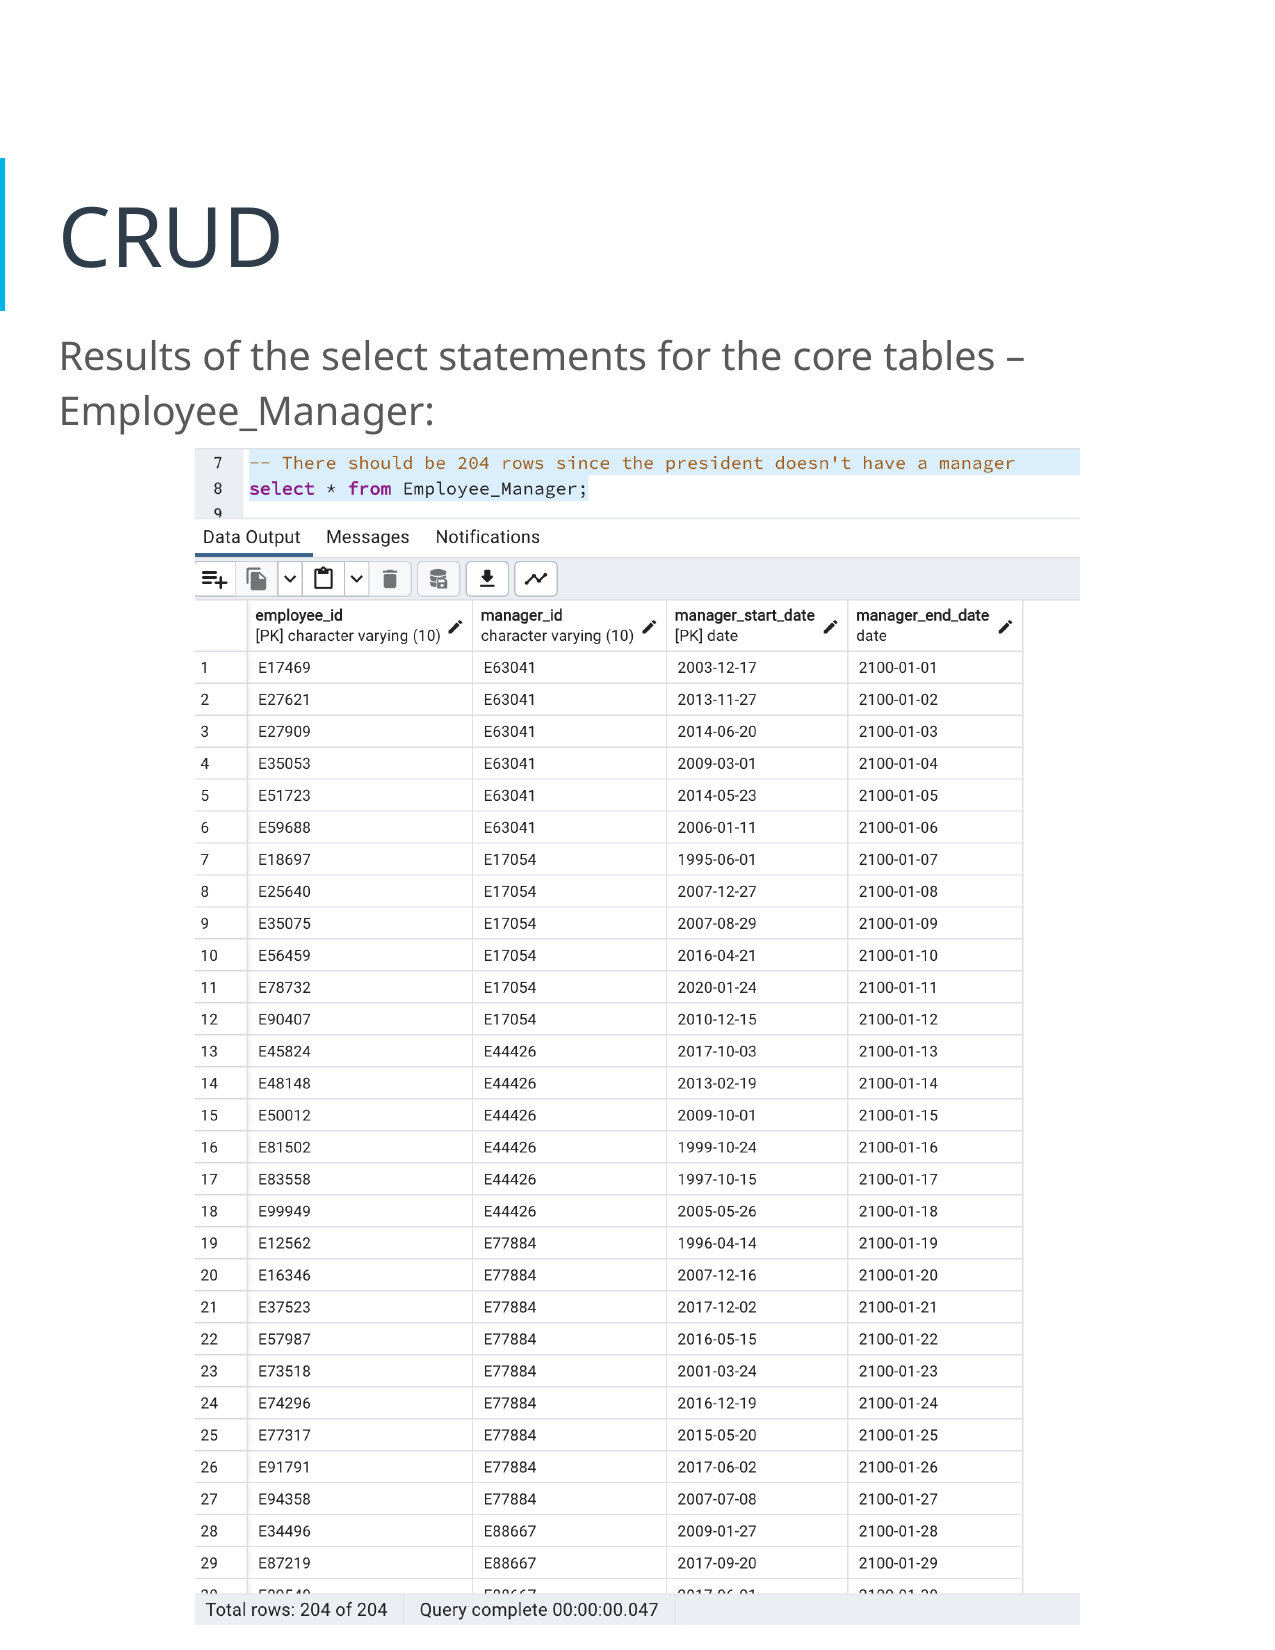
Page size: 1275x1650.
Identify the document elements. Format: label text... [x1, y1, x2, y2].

title CRUD [43, 142, 1232, 308]
picture [195, 448, 1080, 1625]
list Results of the select statements for the core tables – Employee_Manager: [43, 308, 1232, 1578]
